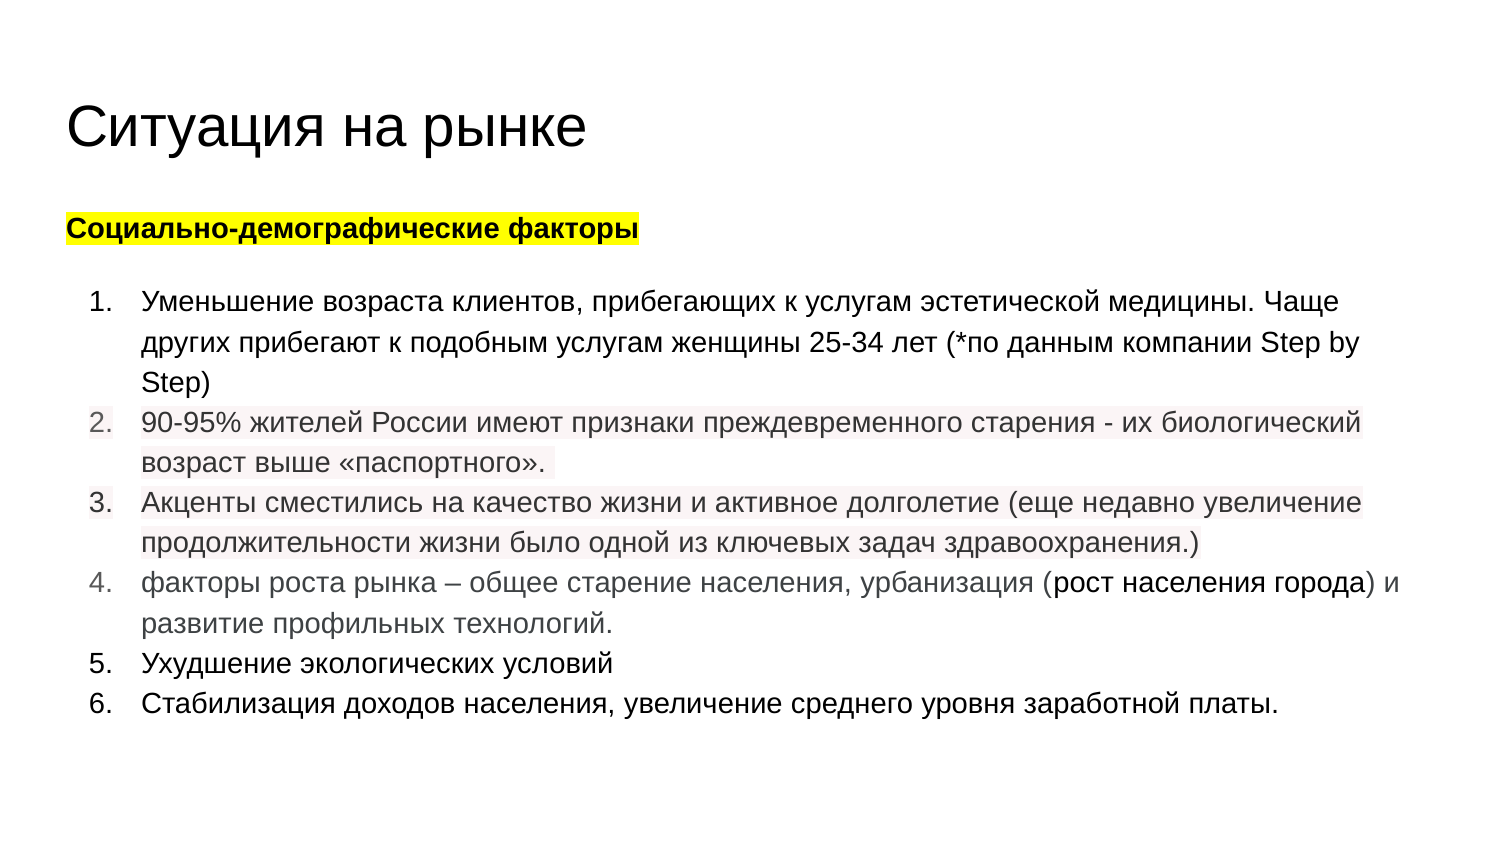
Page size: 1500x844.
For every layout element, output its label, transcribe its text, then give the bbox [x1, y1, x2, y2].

title Ситуация на рынке [51, 72, 1449, 167]
list Социально-демографические факторы Уменьшение возраста клиентов, прибегающих к услугам эстетической медицины. Чаще других прибегают к подобным услугам женщины 25-34 лет (*по данным компании Step by Step) 90-95% жителей России имеют признаки преждевременного старения - их биологический возраст выше «паспортного». Акценты сместились на качество жизни и активное долголетие (еще недавно увеличение продолжительности жизни было одной из ключевых задач здравоохранения.) факторы роста рынка – общее старение населения, урбанизация (рост населения города) и развитие профильных технологий. Ухудшение экологических условий Стабилизация доходов населения, увеличение среднего уровня заработной платы. [51, 189, 1449, 750]
